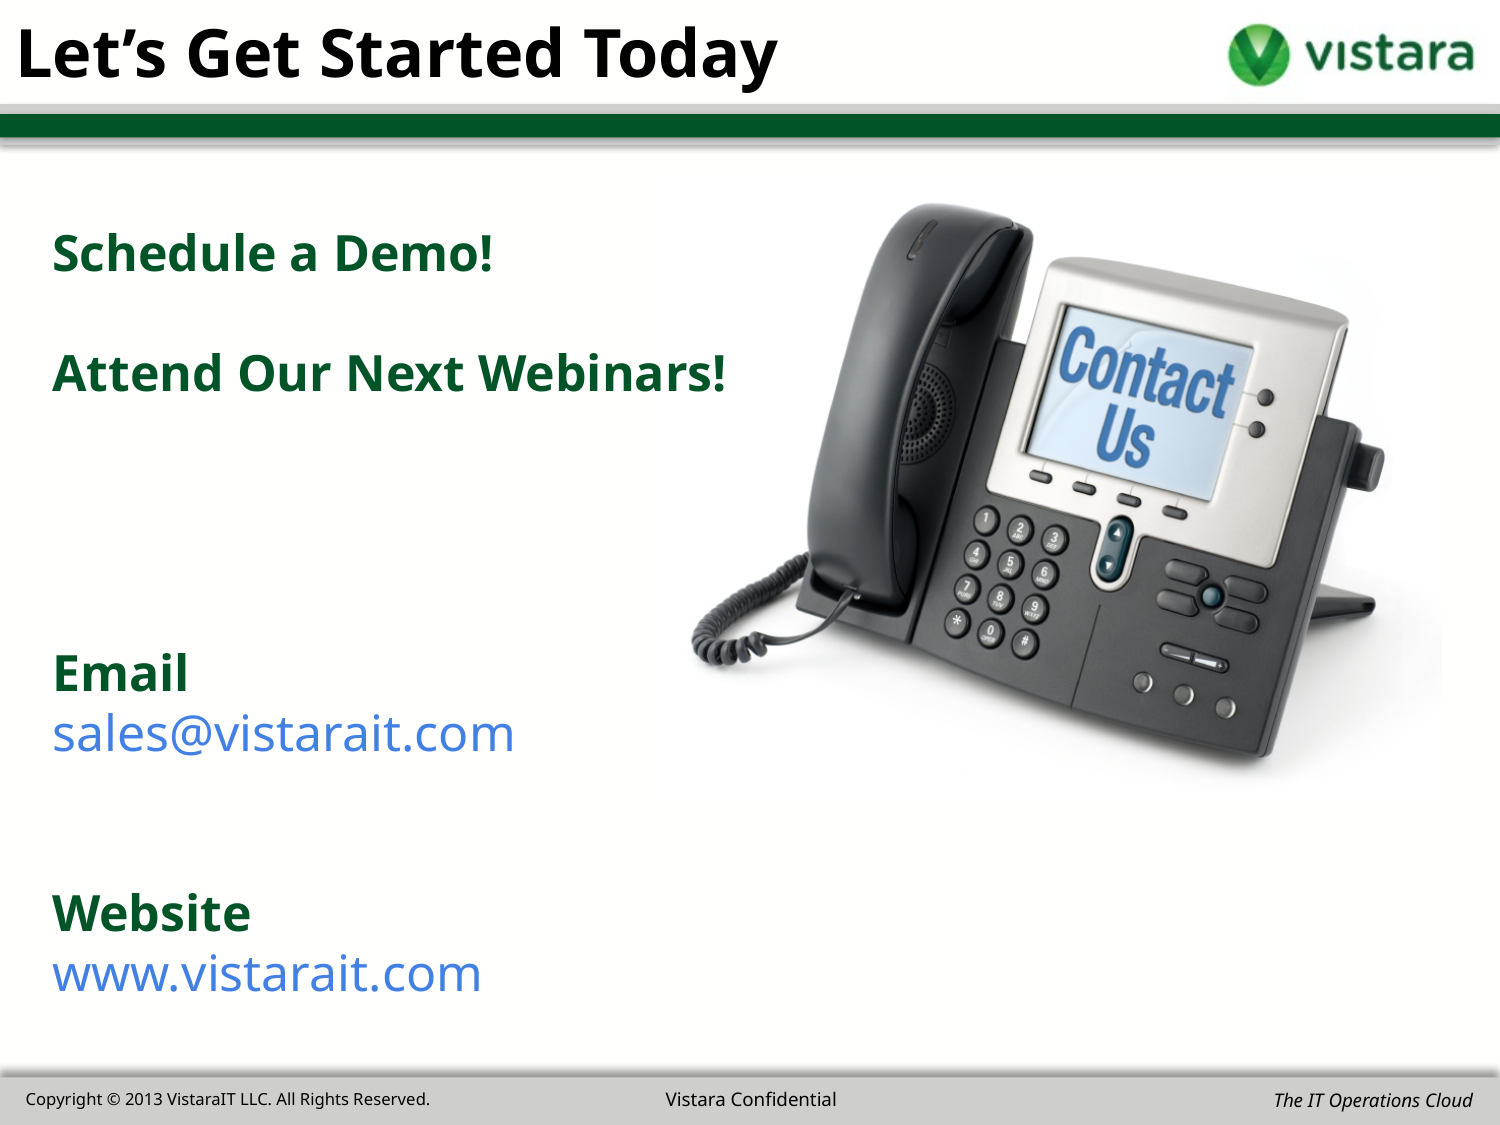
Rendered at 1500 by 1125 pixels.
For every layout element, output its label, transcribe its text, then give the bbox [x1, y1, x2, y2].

picture [1222, 0, 1500, 104]
title Let’s Get Started Today [0, 0, 1222, 106]
picture [652, 173, 1442, 802]
text_box Schedule a Demo! Attend Our Next Webinars! Email sales@vistarait.com Website www.vistarait.com [37, 214, 830, 1070]
